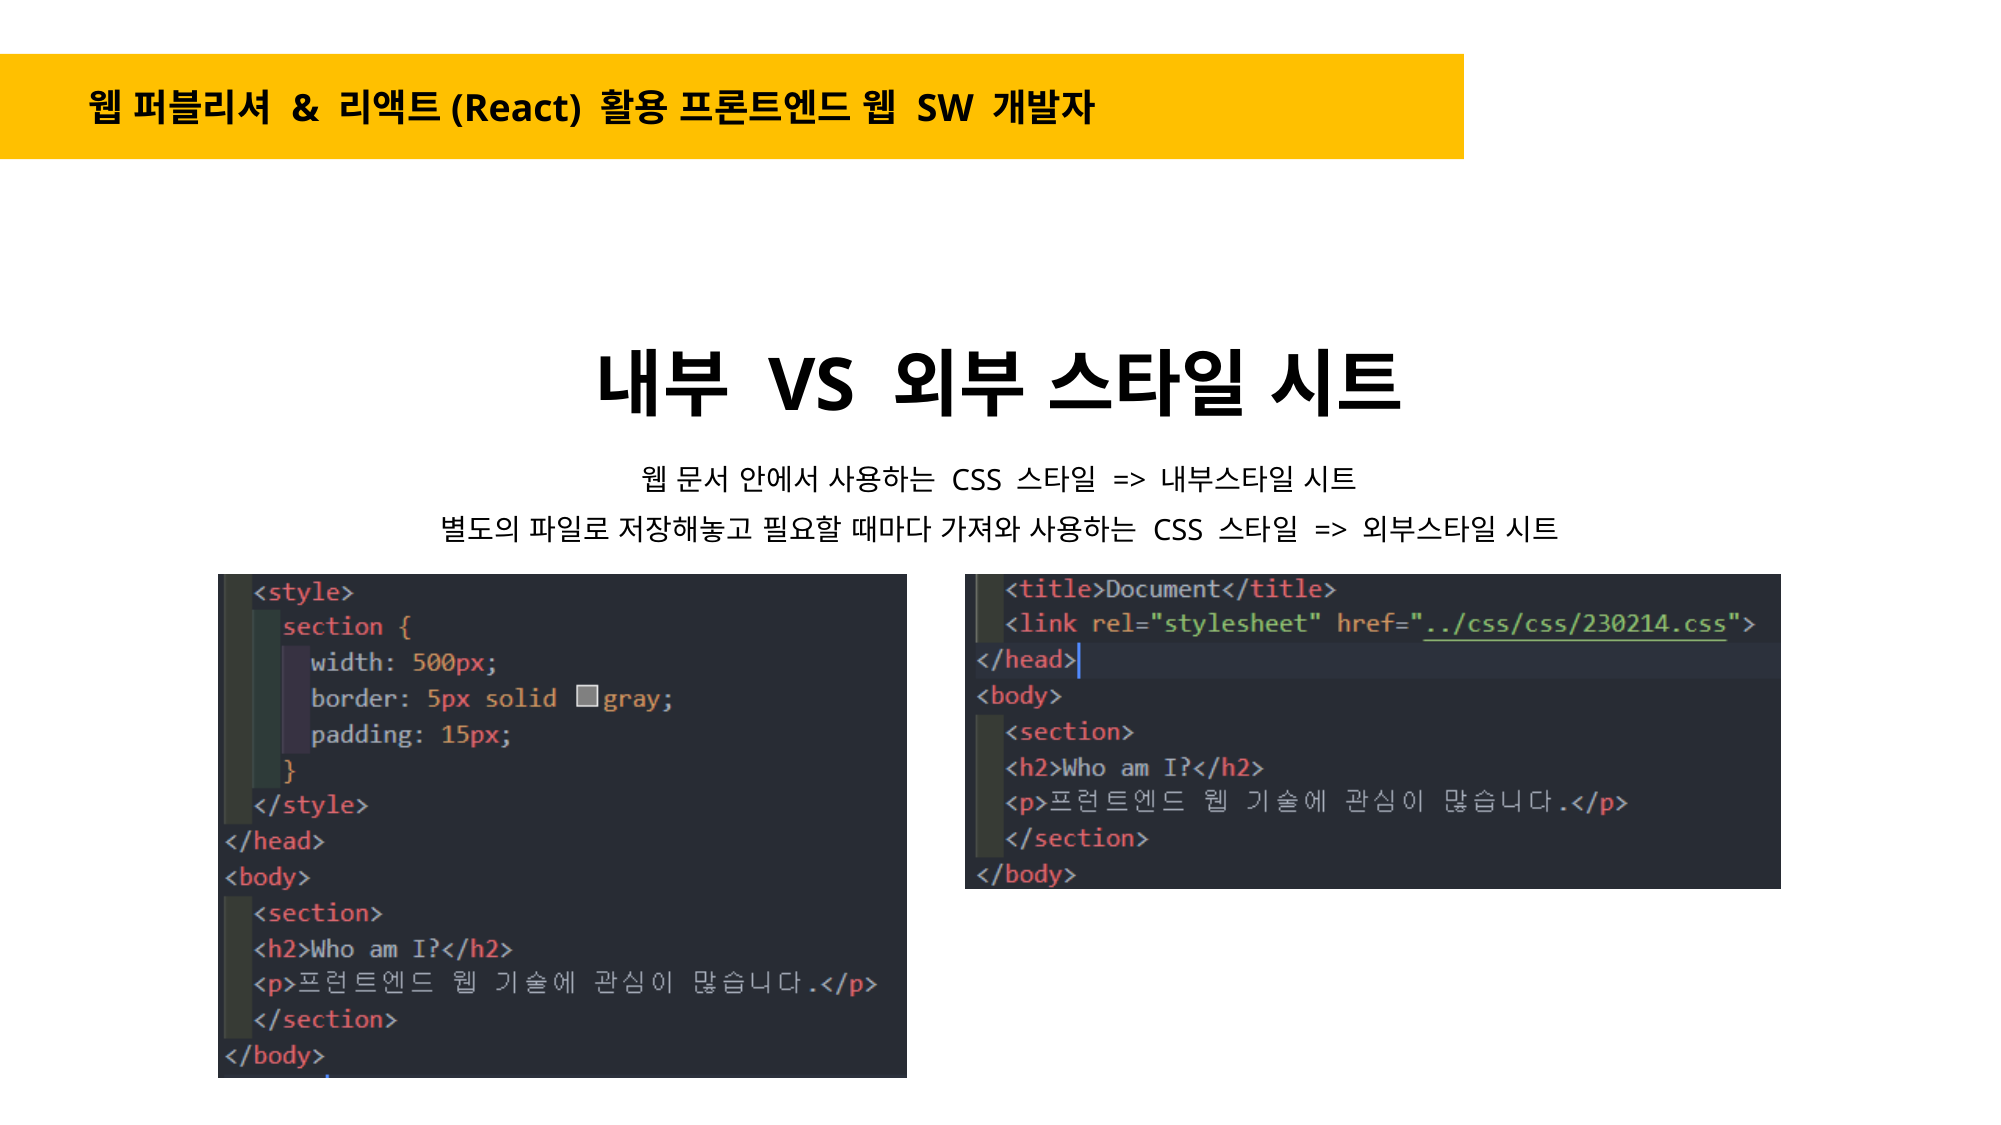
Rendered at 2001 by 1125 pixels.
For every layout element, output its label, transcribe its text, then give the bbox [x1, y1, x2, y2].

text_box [0, 53, 1464, 160]
text_box 내부 VS 외부 스타일 시트 [145, 330, 1855, 433]
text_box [354, 453, 1646, 555]
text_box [218, 574, 1781, 1078]
